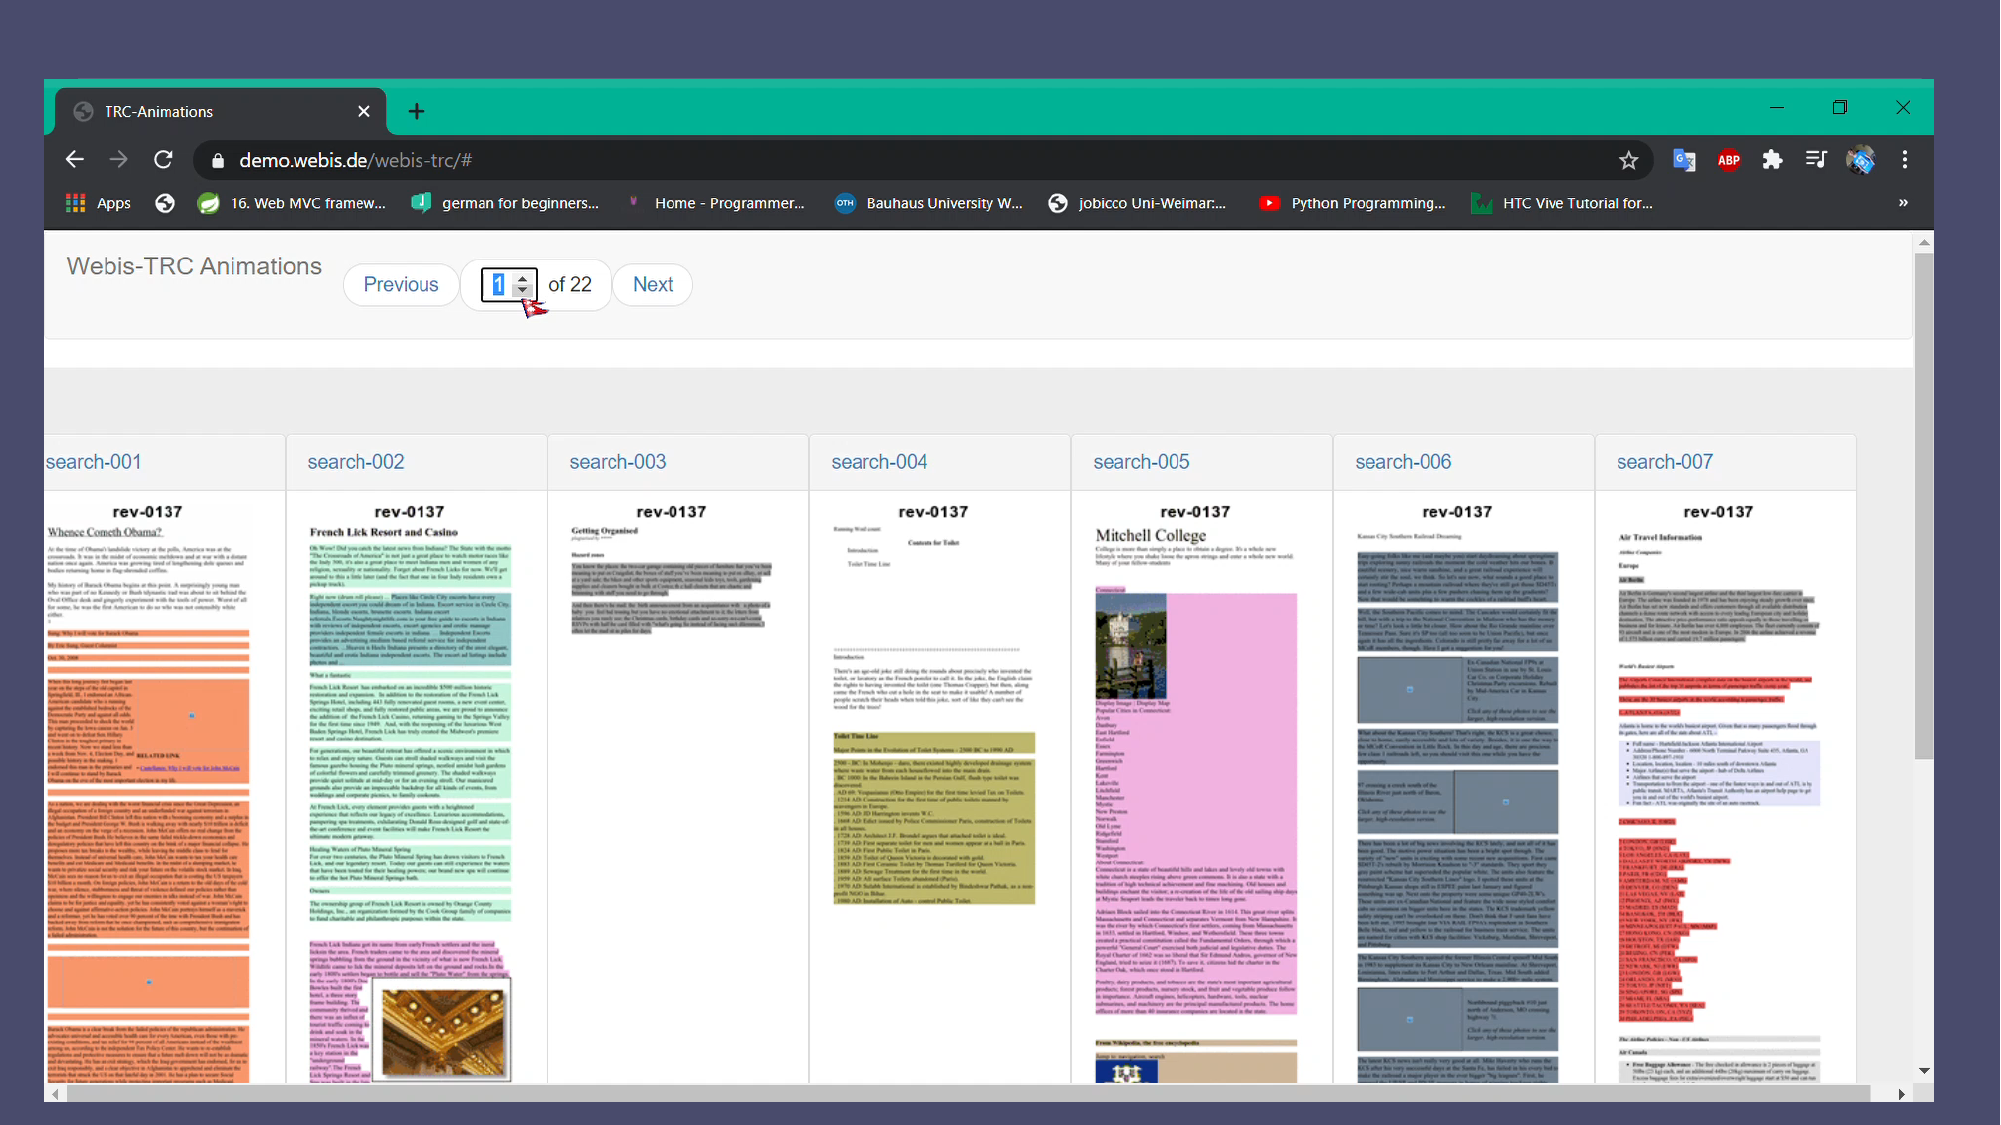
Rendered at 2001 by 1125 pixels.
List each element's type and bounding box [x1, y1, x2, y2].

text_box [0, 0, 2000, 1125]
list [43, 78, 1935, 1103]
